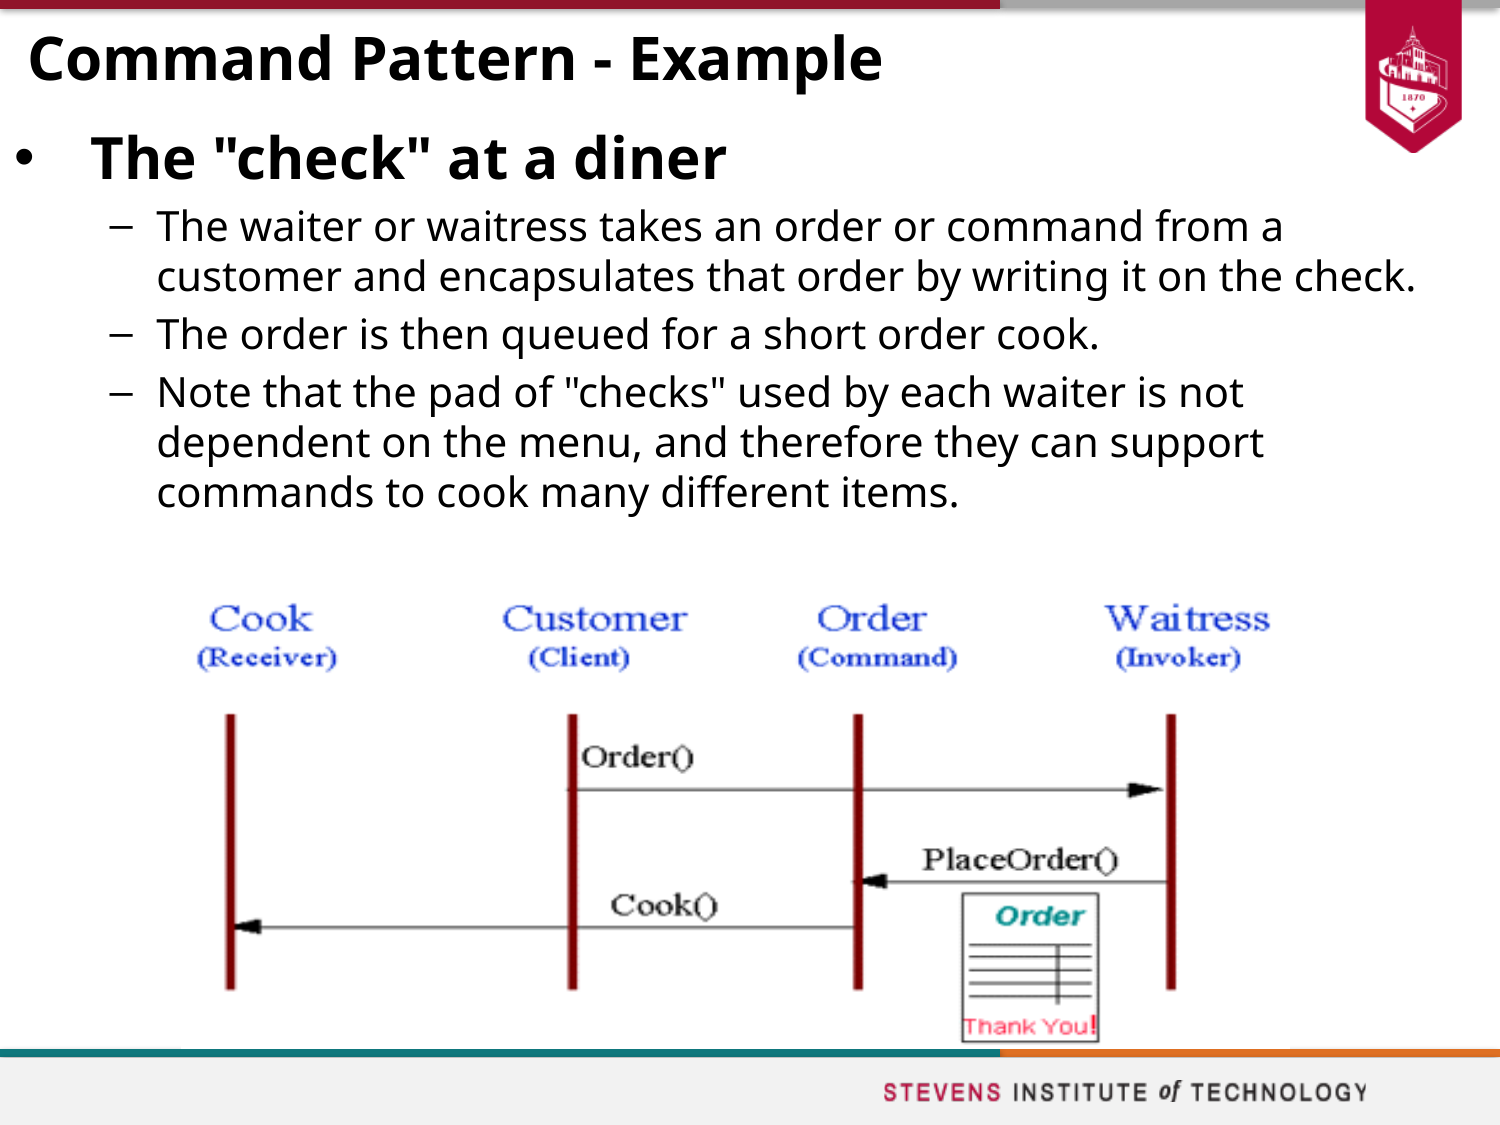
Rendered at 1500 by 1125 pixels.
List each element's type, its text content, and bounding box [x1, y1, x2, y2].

title Command Pattern - Example [12, 12, 1489, 100]
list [180, 590, 1290, 1049]
list The "check" at a diner The waiter or waitress takes an order or command from a customer and encapsulates that order by writing it on the check. The order is then queued for a short order cook. Note that the pad of "checks" used by each waiter is not dependent on the menu, and therefore they can support commands to cook many different items. [0, 113, 1471, 1035]
